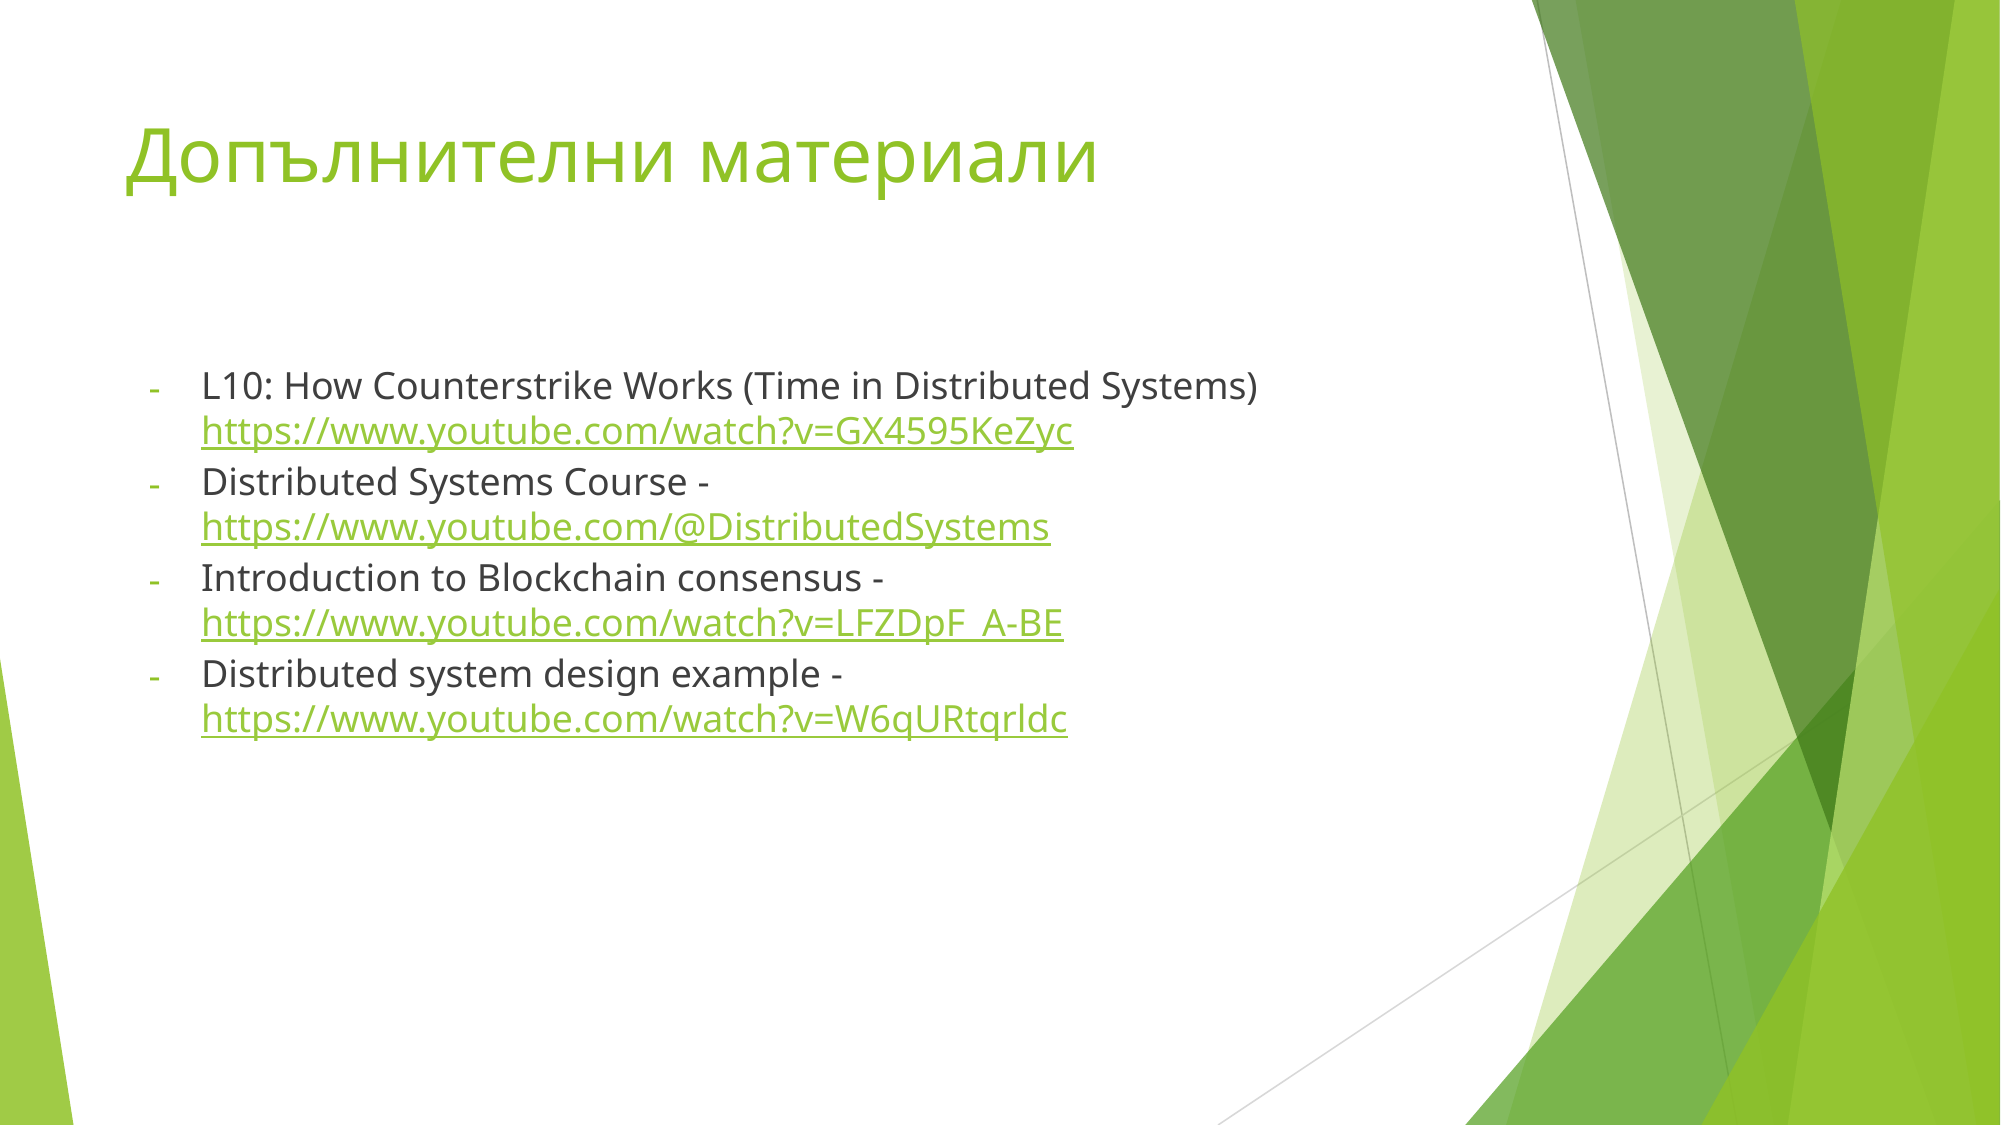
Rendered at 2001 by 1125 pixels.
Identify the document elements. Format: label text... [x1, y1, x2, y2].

list L10: How Counterstrike Works (Time in Distributed Systems) https://www.youtube.com/watch?v=GX4595KeZyc Distributed Systems Course - https://www.youtube.com/@DistributedSystems Introduction to Blockchain consensus - https://www.youtube.com/watch?v=LFZDpF_A-BE Distributed system design example - https://www.youtube.com/watch?v=W6qURtqrldc [111, 354, 1522, 992]
title Допълнителни материали [111, 99, 1522, 317]
